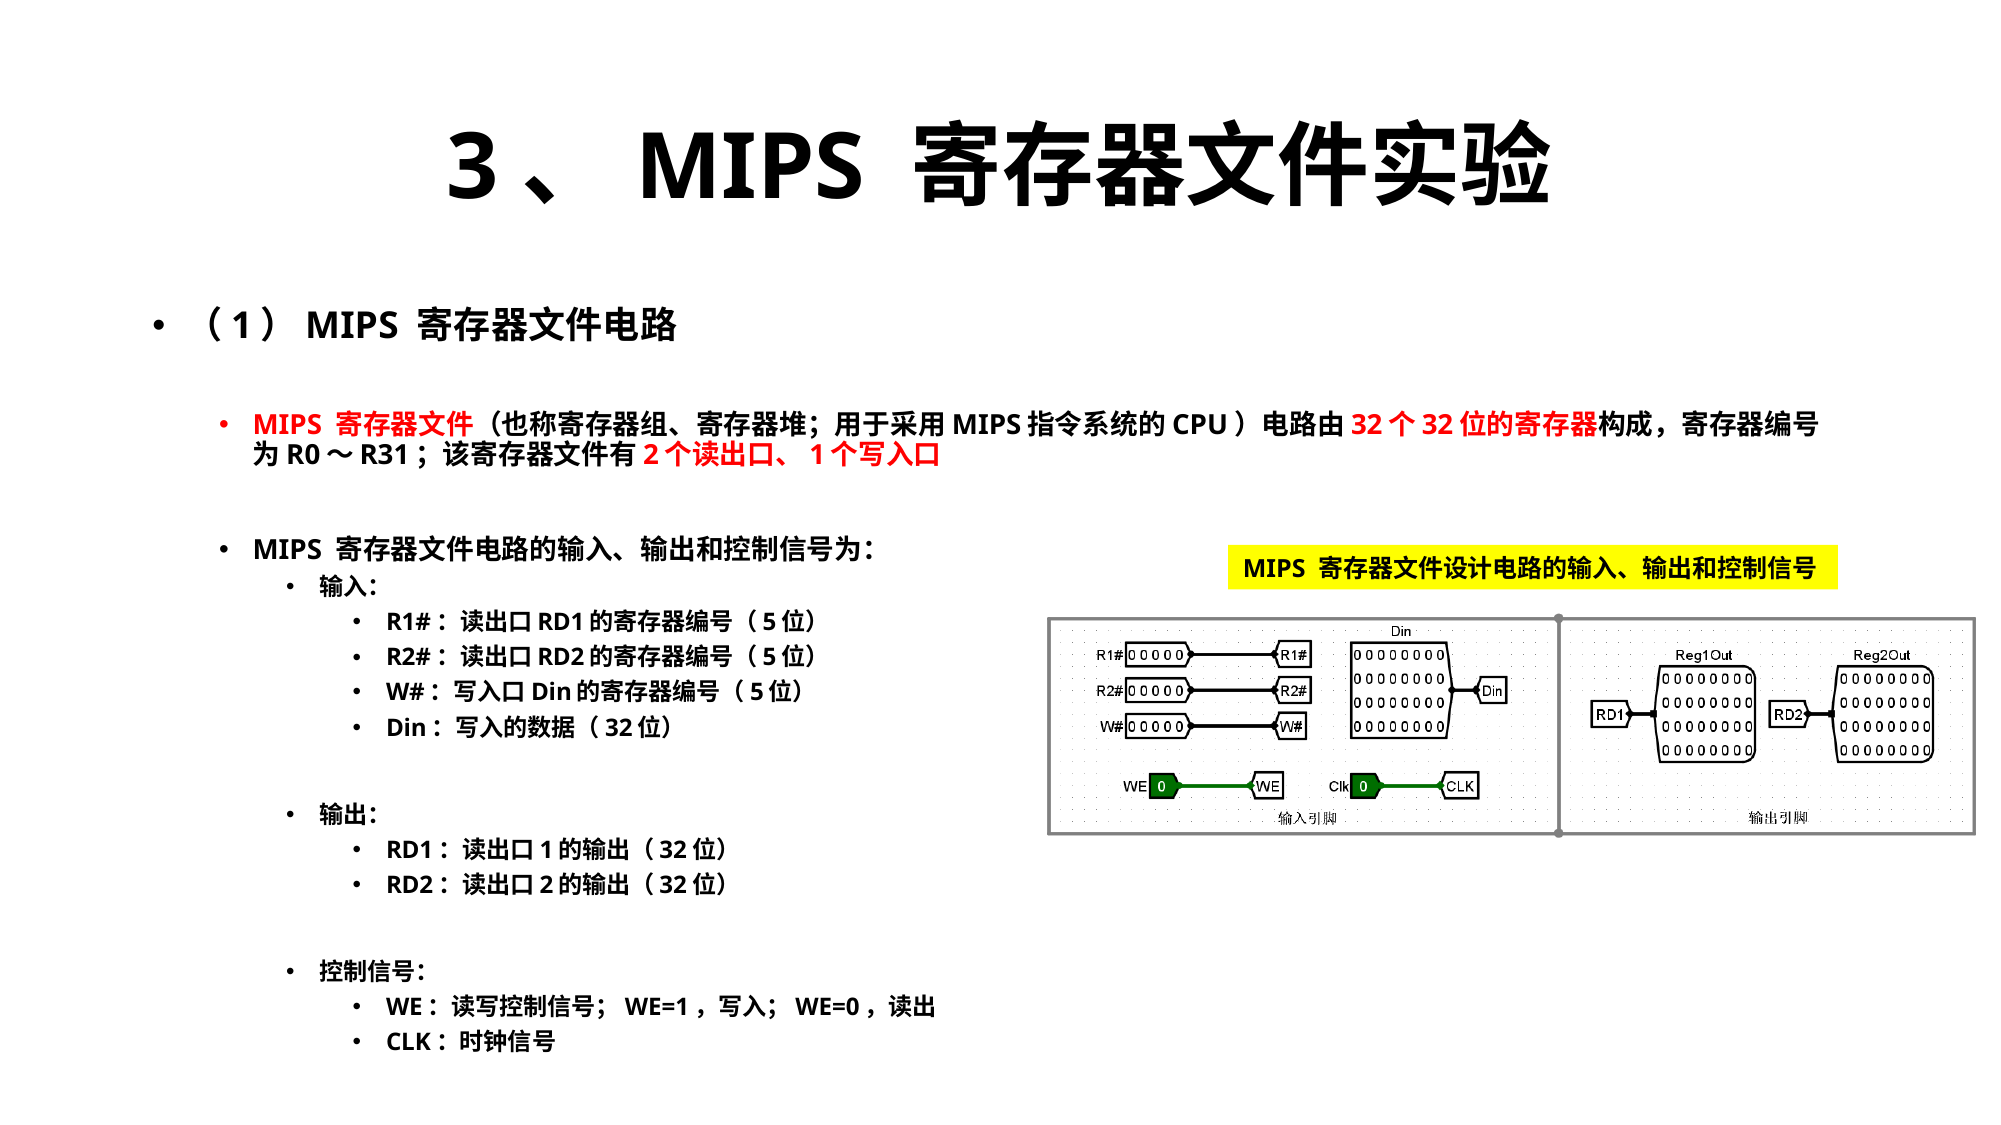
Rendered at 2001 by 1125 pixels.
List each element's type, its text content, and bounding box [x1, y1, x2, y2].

picture [1040, 609, 1984, 838]
list （1）MIPS 寄存器文件电路 MIPS 寄存器文件（也称寄存器组、寄存器堆；用于采用MIPS指令系统的CPU）电路由32个32位的寄存器构成，寄存器编号为R0～R31；该寄存器文件有2个读出口、1个写入口 MIPS 寄存器文件电路的输入、输出和控制信号为： 输入： R1#：读出口RD1的寄存器编号（5位） R2#：读出口RD2的寄存器编号（5位） W#：写入口Din的寄存器编号（5位） Din：写入的数据（32位） 输出： RD1：读出口1的输出（32位） RD2：读出口2的输出（32位） 控制信号： WE：读写控制信号；WE=1，写入；WE=0，读出 CLK：时钟信号 [137, 299, 1863, 1066]
title 3、MIPS 寄存器文件实验 [137, 59, 1863, 278]
text_box MIPS 寄存器文件设计电路的输入、输出和控制信号 [1228, 544, 1838, 590]
